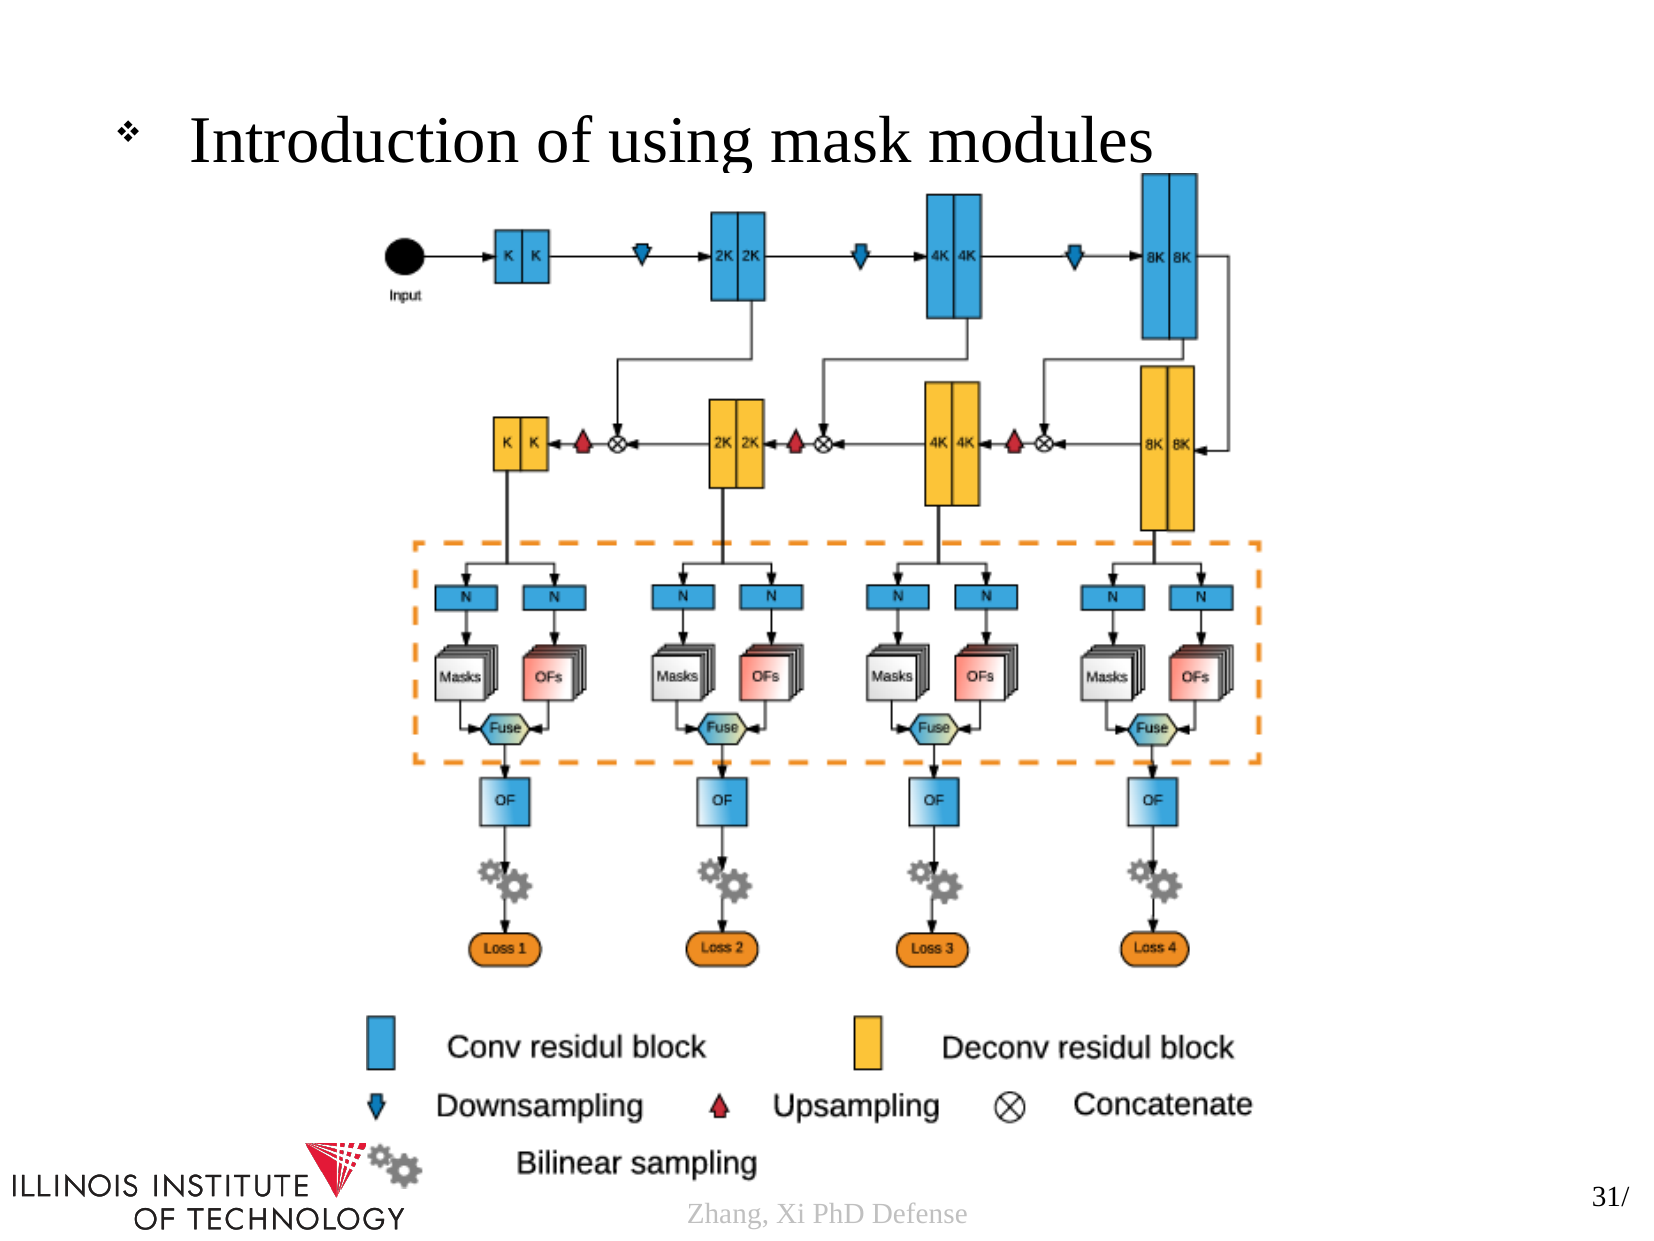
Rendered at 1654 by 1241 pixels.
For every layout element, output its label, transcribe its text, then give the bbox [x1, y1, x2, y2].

slide_number 31/ [1193, 1176, 1630, 1241]
footer Zhang, Xi PhD Defense [565, 1194, 1090, 1241]
text_box Introduction of using mask modules [100, 48, 1172, 183]
picture [13, 173, 1289, 1230]
